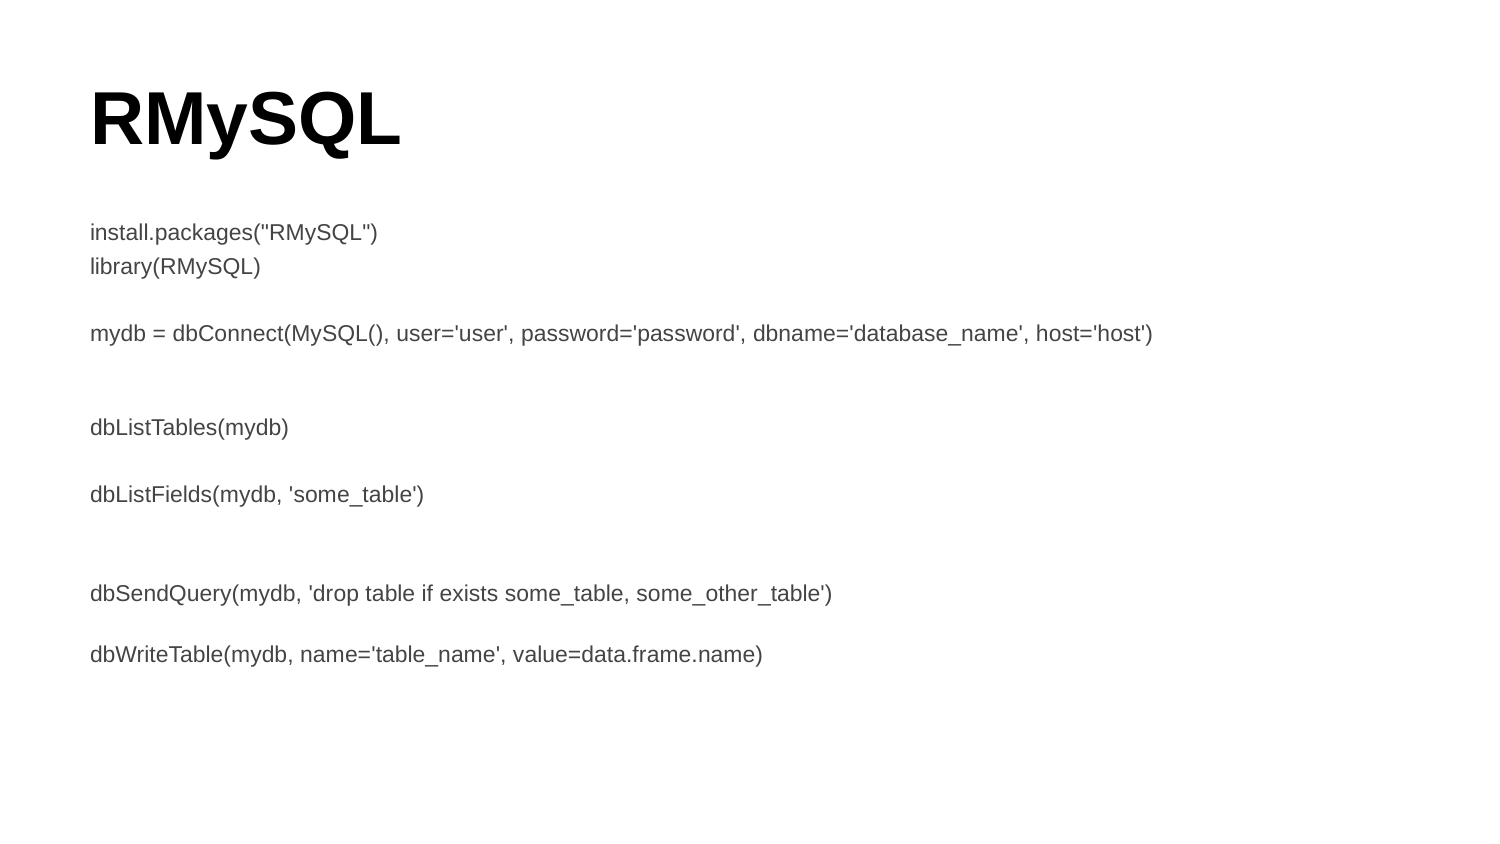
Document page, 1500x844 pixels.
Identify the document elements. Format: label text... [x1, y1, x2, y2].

title RMySQL [75, 33, 1425, 175]
list install.packages("RMySQL") library(RMySQL) mydb = dbConnect(MySQL(), user='user', password='password', dbname='database_name', host='host') dbListTables(mydb) dbListFields(mydb, 'some_table') dbSendQuery(mydb, 'drop table if exists some_table, some_other_table') dbWriteTable(mydb, name='table_name', value=data.frame.name) [75, 196, 1425, 808]
